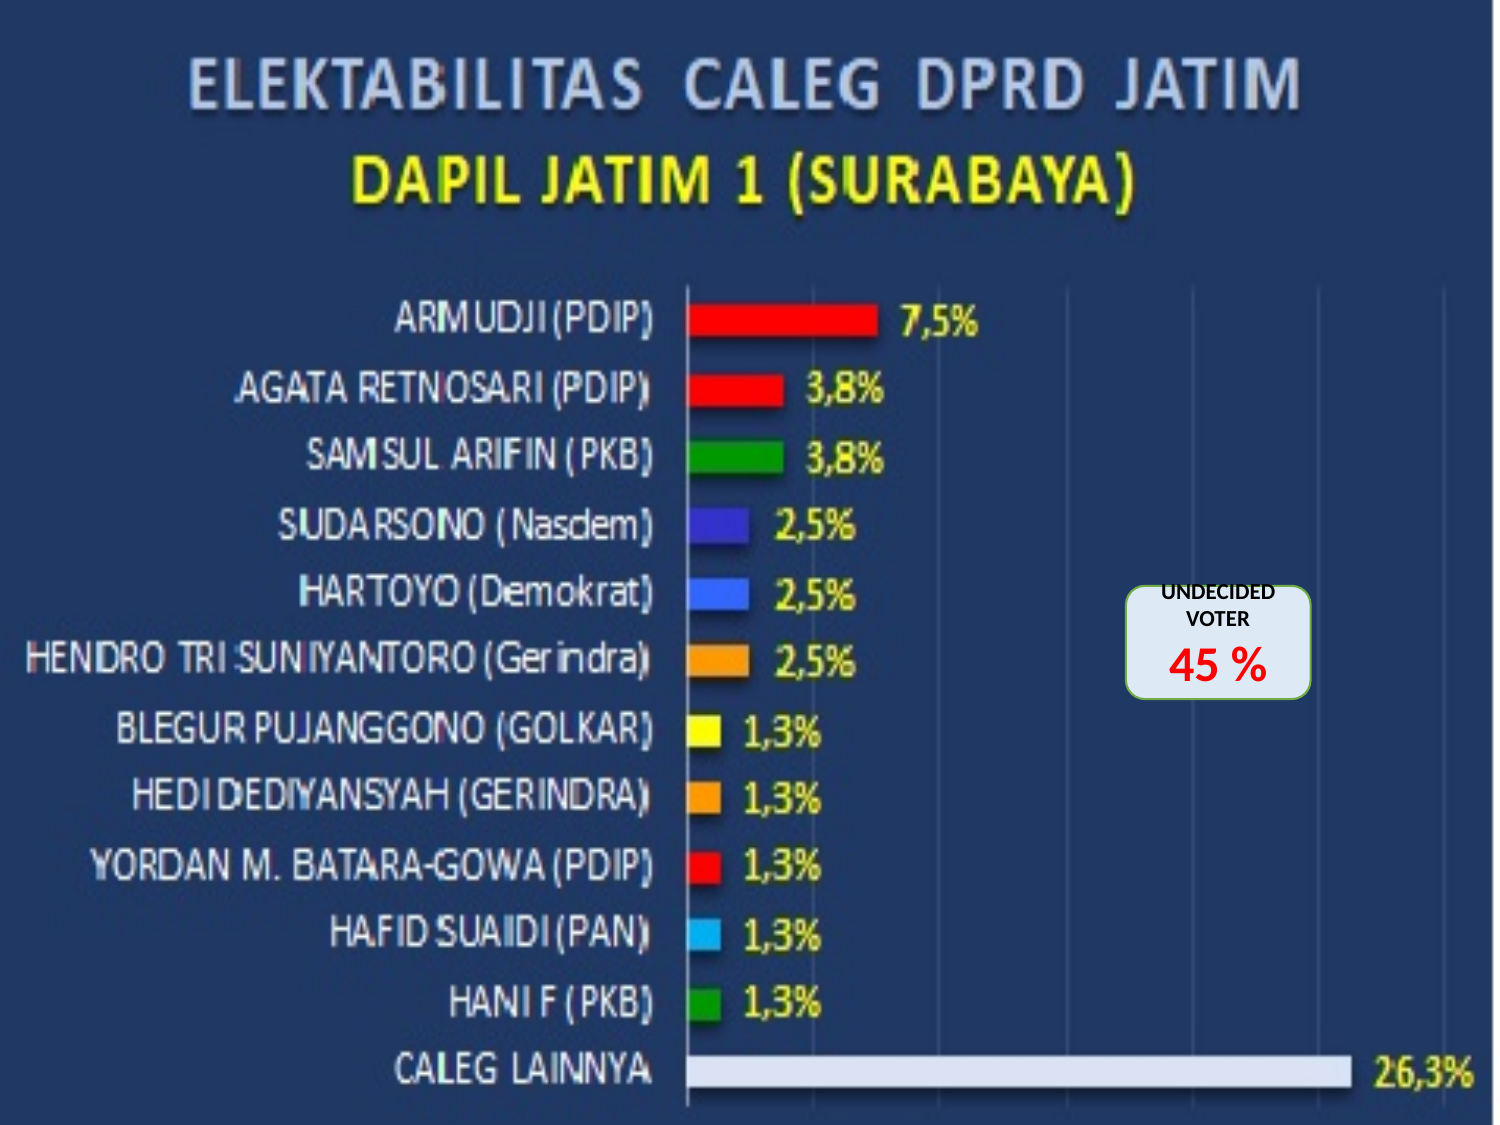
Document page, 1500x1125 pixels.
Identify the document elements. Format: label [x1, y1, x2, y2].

list [0, 0, 1500, 1125]
